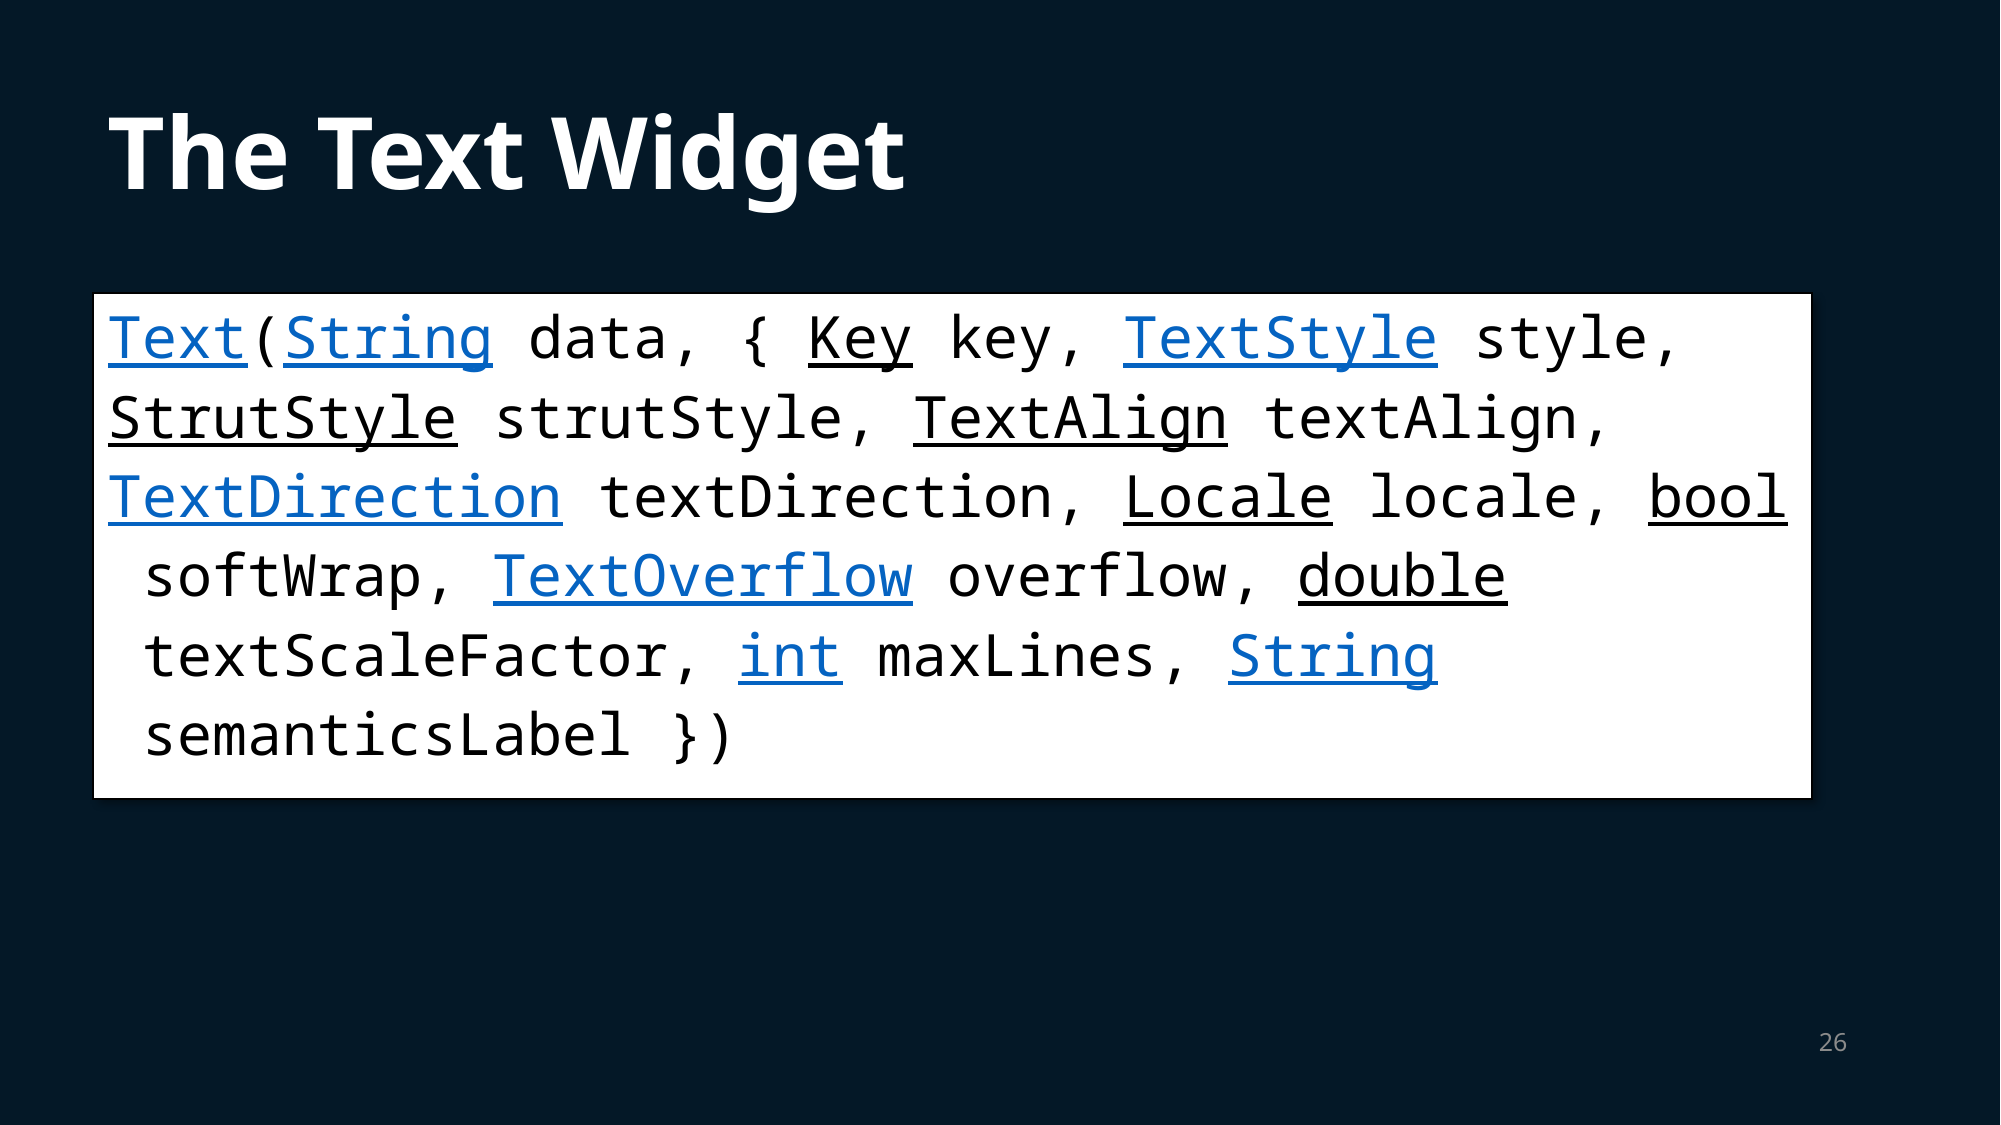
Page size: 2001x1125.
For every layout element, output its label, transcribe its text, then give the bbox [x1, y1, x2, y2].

text_box Text(String data, { Key key, TextStyle style, StrutStyle strutStyle, TextAlign textAlign, TextDirection textDirection, Locale locale, bool softWrap, TextOverflow overflow, double textScaleFactor, int maxLines, String semanticsLabel }) [92, 292, 1813, 800]
slide_number 26 [1623, 1013, 1863, 1074]
text_box The Text Widget [93, 82, 1931, 218]
